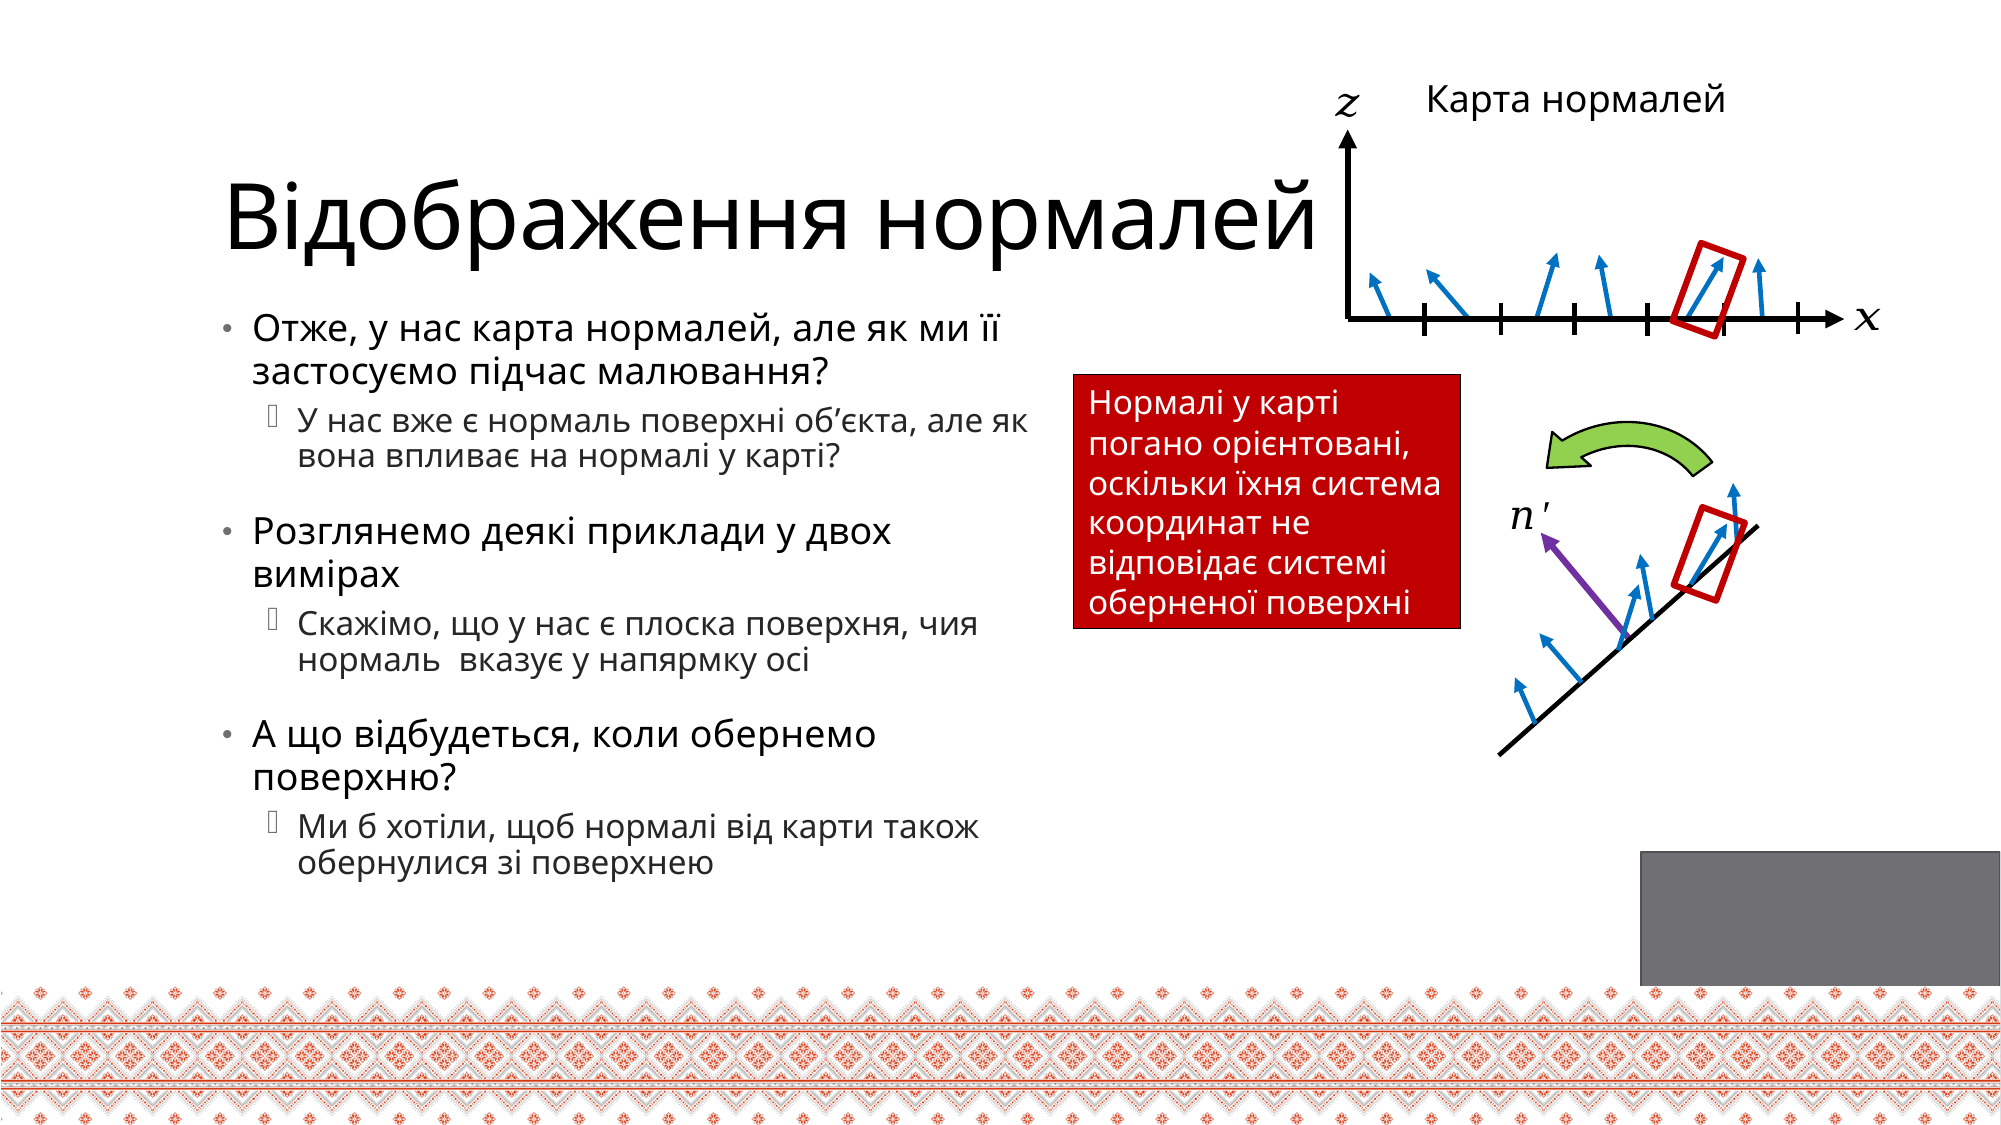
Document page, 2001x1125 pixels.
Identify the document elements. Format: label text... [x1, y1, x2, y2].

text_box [1536, 252, 1558, 314]
text_box [1696, 241, 1745, 299]
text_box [1757, 257, 1763, 314]
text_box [1617, 583, 1639, 651]
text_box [1539, 633, 1582, 683]
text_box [1514, 677, 1536, 725]
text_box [1598, 254, 1612, 314]
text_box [1498, 525, 1759, 756]
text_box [1639, 553, 1653, 621]
text_box Нормалі у карті погано орієнтовані, оскільки їхня система координат не відповідає системі оберненої поверхні [1073, 374, 1461, 629]
text_box [1674, 296, 1680, 313]
text_box Карта нормалей [1339, 67, 1814, 128]
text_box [1369, 272, 1391, 314]
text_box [1690, 523, 1728, 585]
text_box [1545, 420, 1714, 478]
text_box [1688, 328, 1717, 338]
title Відображення нормалей [206, 60, 1797, 278]
picture [3, 986, 2000, 1125]
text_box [1425, 268, 1469, 314]
text_box [1697, 506, 1725, 518]
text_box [1732, 482, 1738, 546]
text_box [1687, 256, 1724, 314]
